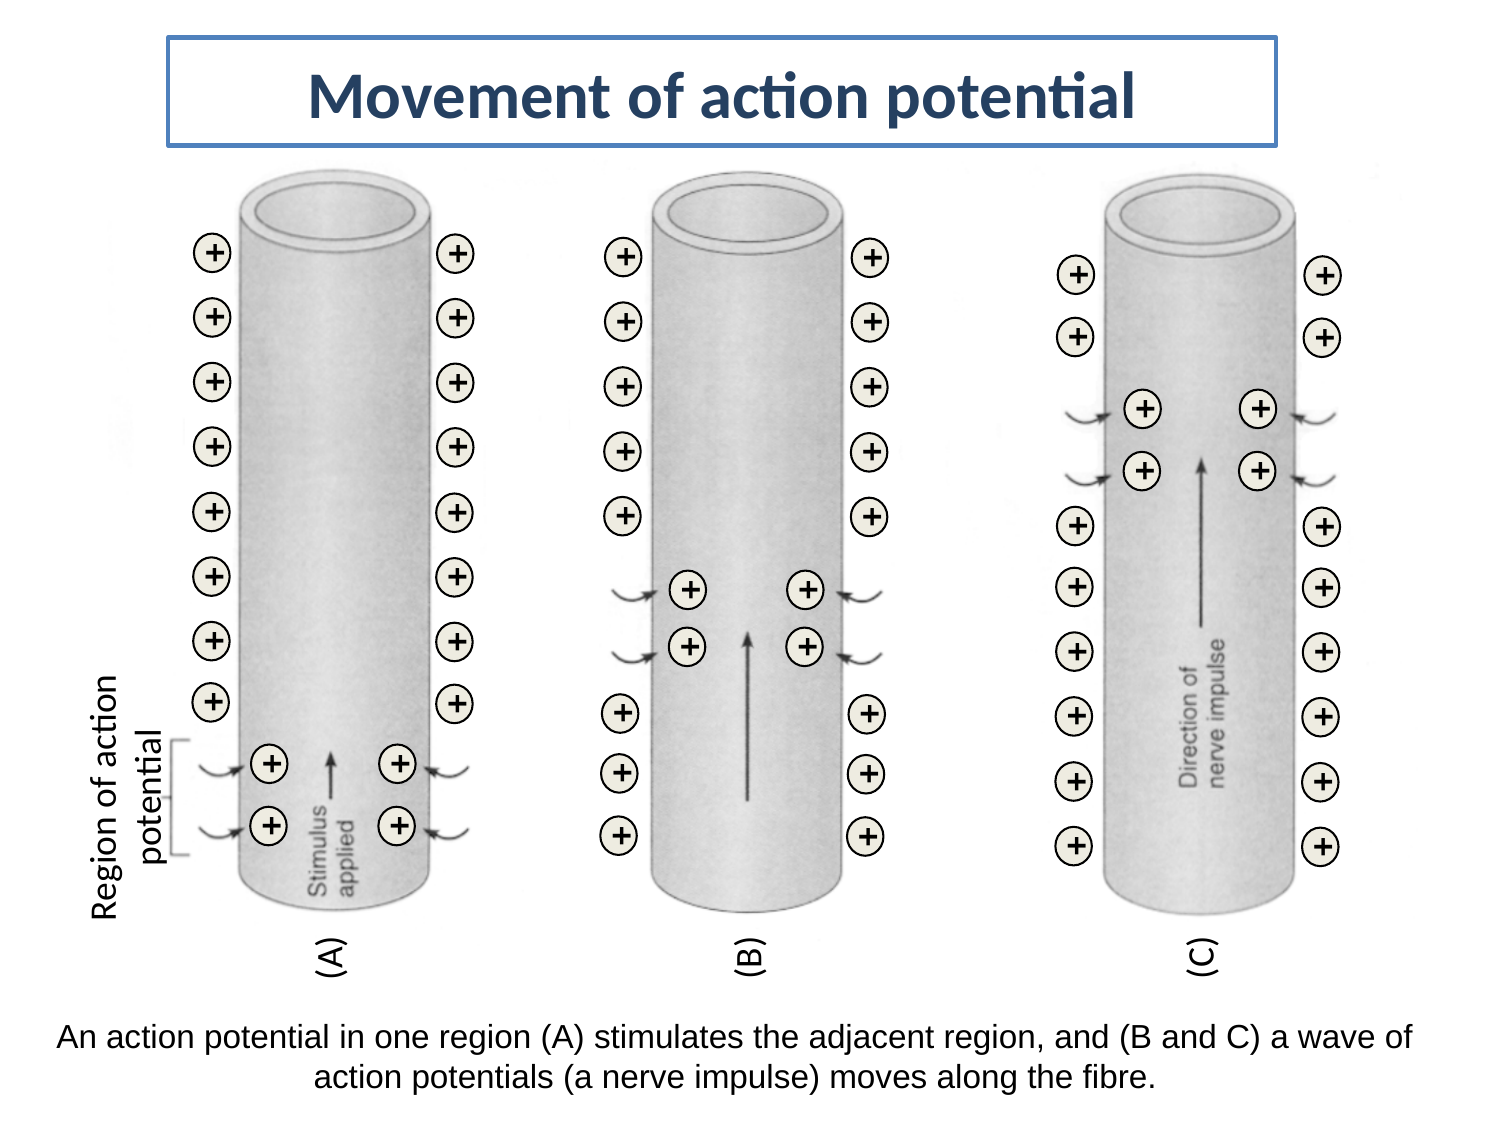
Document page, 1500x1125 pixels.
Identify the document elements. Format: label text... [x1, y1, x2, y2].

text_box Movement of action potential [166, 35, 1278, 112]
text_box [71, 113, 1424, 999]
text_box An action potential in one region (A) stimulates the adjacent region, and (B and C) a wave of action potentials (a nerve impulse) moves along the fibre. [8, 1007, 1463, 1125]
